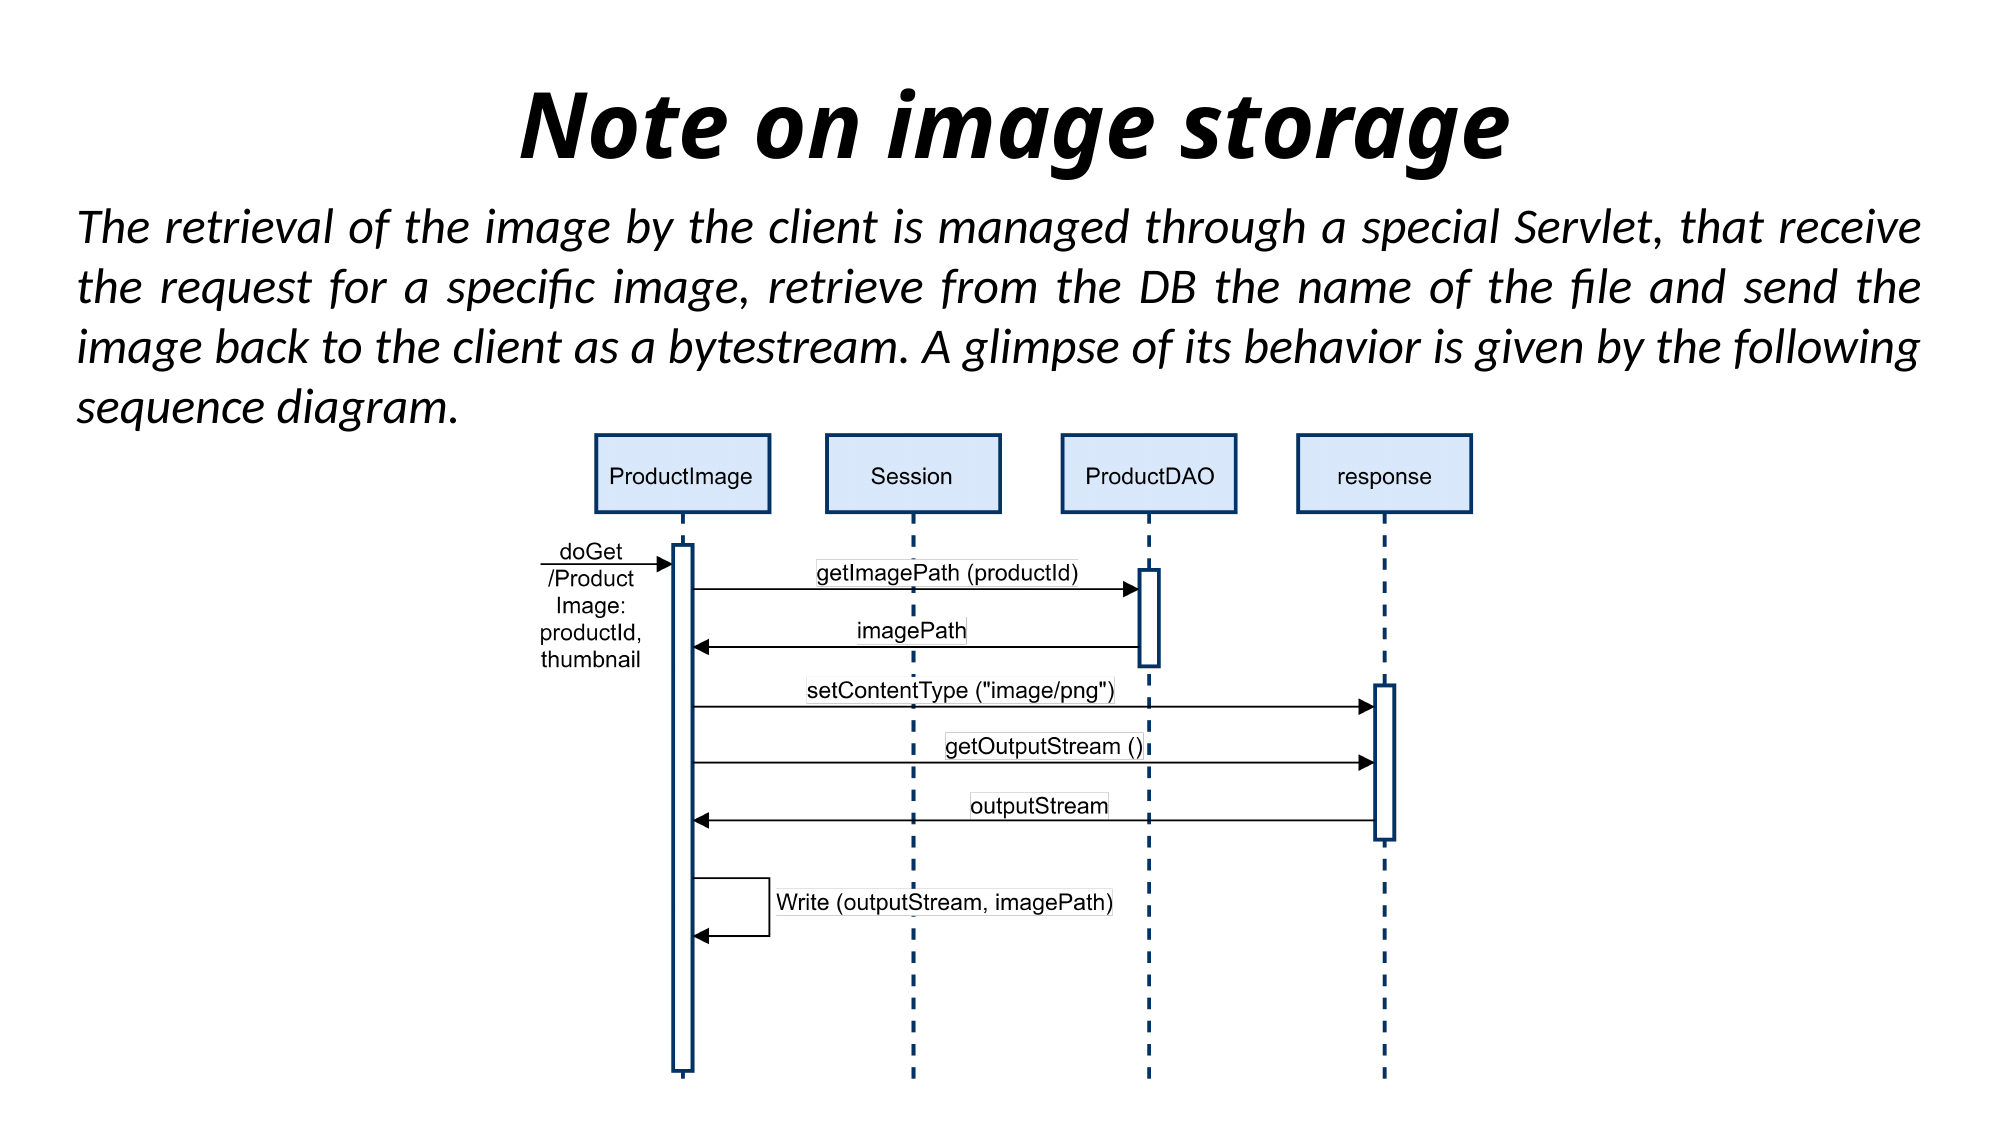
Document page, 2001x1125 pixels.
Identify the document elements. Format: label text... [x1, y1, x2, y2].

picture [526, 432, 1474, 1091]
text_box The retrieval of the image by the client is managed through a special Servlet, that receive the request for a specific image, retrieve from the DB the name of the file and send the image back to the client as a bytestream. A glimpse of its behavior is given by the following sequence diagram. [61, 186, 1939, 441]
title Note on image storage [340, 34, 1691, 186]
